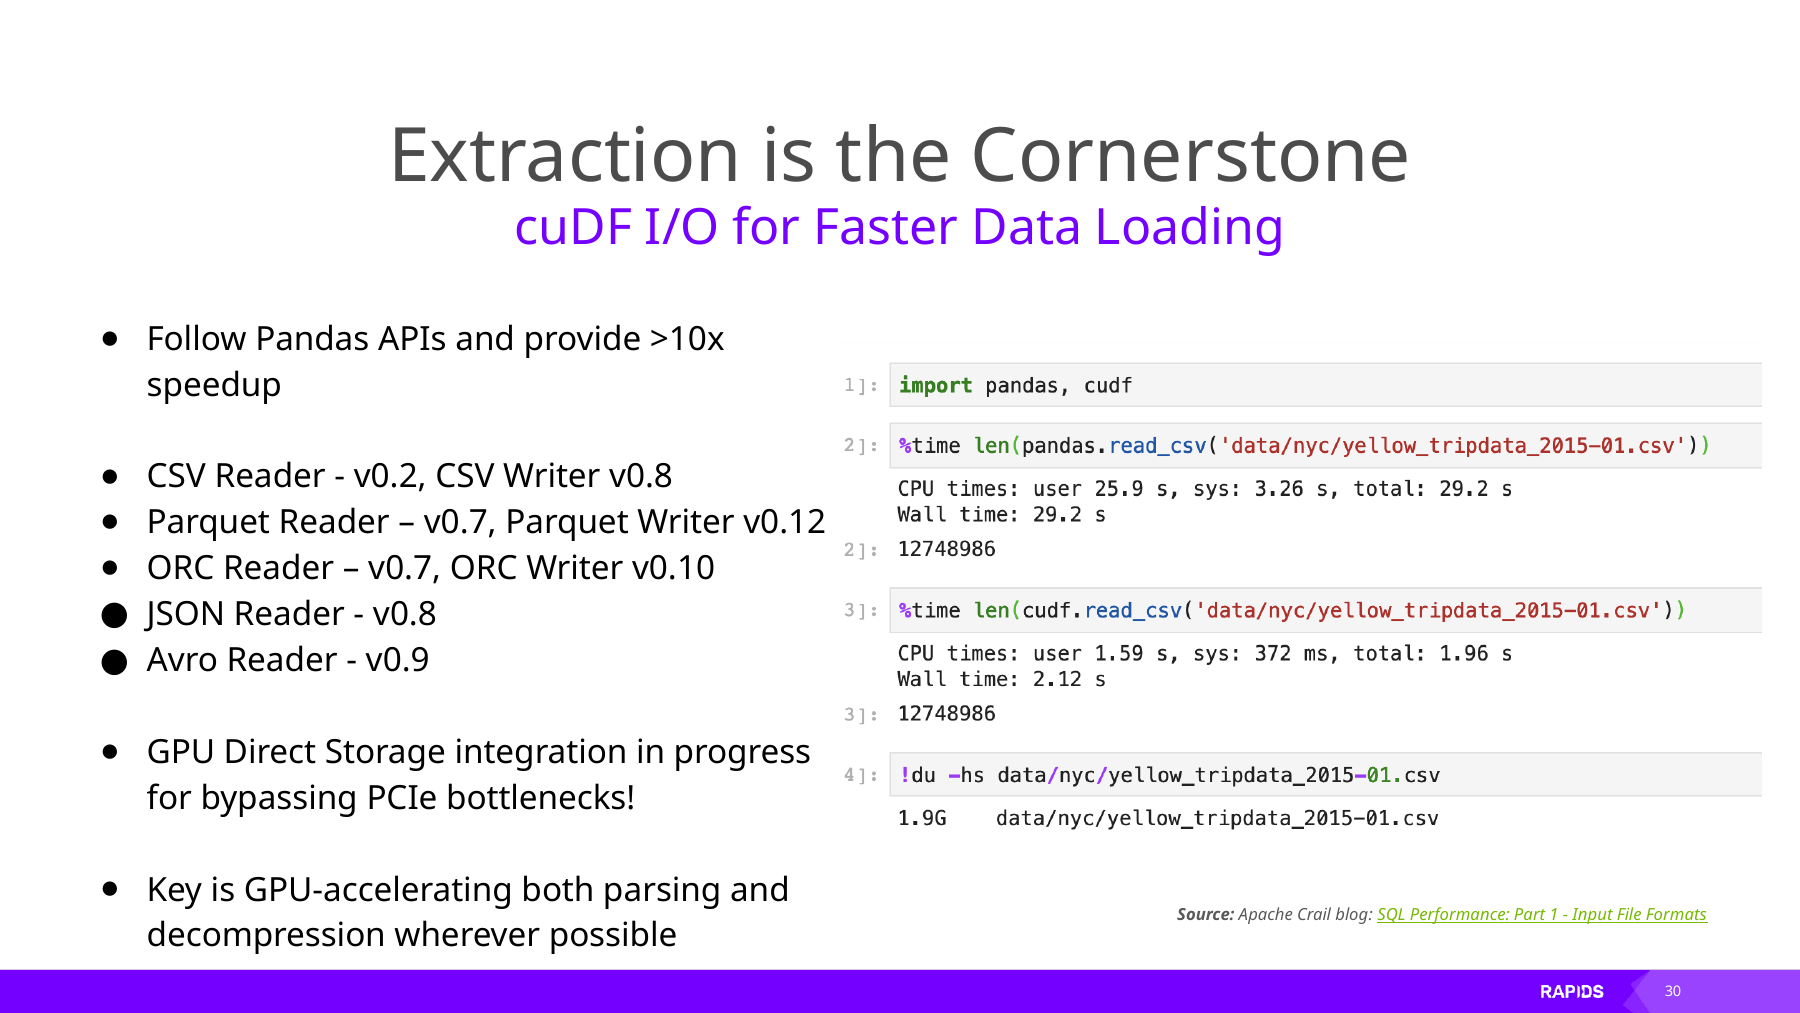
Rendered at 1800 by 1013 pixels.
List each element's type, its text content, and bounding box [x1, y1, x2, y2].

title Extraction is the Cornerstone [81, 108, 1719, 194]
text_box Source: Apache Crail blog: SQL Performance: Part 1 - Input File Formats [89, 891, 1723, 933]
list Follow Pandas APIs and provide >10x speedup CSV Reader - v0.2, CSV Writer v0.8 Parquet Reader – v0.7, Parquet Writer v0.12 ORC Reader – v0.7, ORC Writer v0.10 JSON Reader - v0.8 Avro Reader - v0.9 GPU Direct Storage integration in progress for bypassing PCIe bottlenecks! Key is GPU-accelerating both parsing and decompression wherever possible [84, 303, 880, 955]
picture [0, 0, 1800, 1013]
list cuDF I/O for Faster Data Loading [81, 194, 1719, 281]
